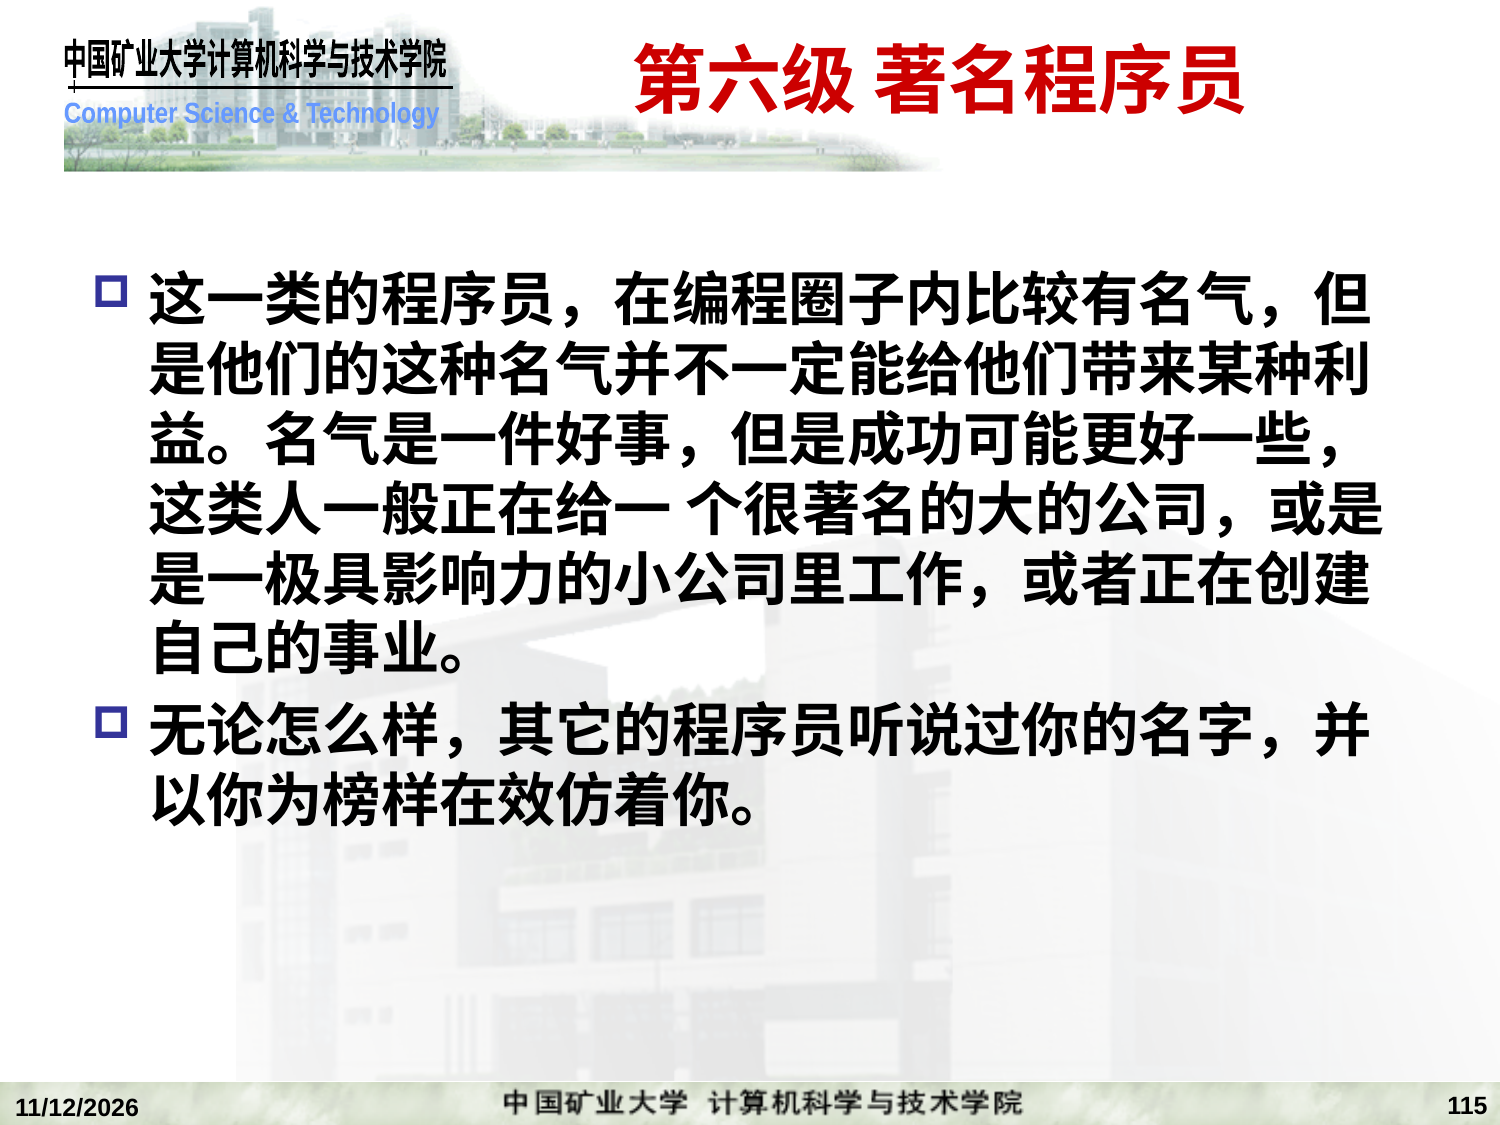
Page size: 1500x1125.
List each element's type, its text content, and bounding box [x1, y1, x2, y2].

picture [0, 1082, 1364, 1125]
list 这一类的程序员，在编程圈子内比较有名气，但是他们的这种名气并不一定能给他们带来某种利益。名气是一件好事，但是成功可能更好一些，这类人一般正在给一 个很著名的大的公司，或是是一极具影响力的小公司里工作，或者正在创建自己的事业。 无论怎么样，其它的程序员听说过你的名字，并以你为榜样在效仿着你。 [76, 172, 1428, 1006]
title 第六级 著名程序员 [478, 14, 1402, 141]
picture [64, 0, 954, 175]
slide_number 115 [1364, 1082, 1500, 1125]
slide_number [0, 1083, 313, 1125]
picture [68, 51, 73, 59]
